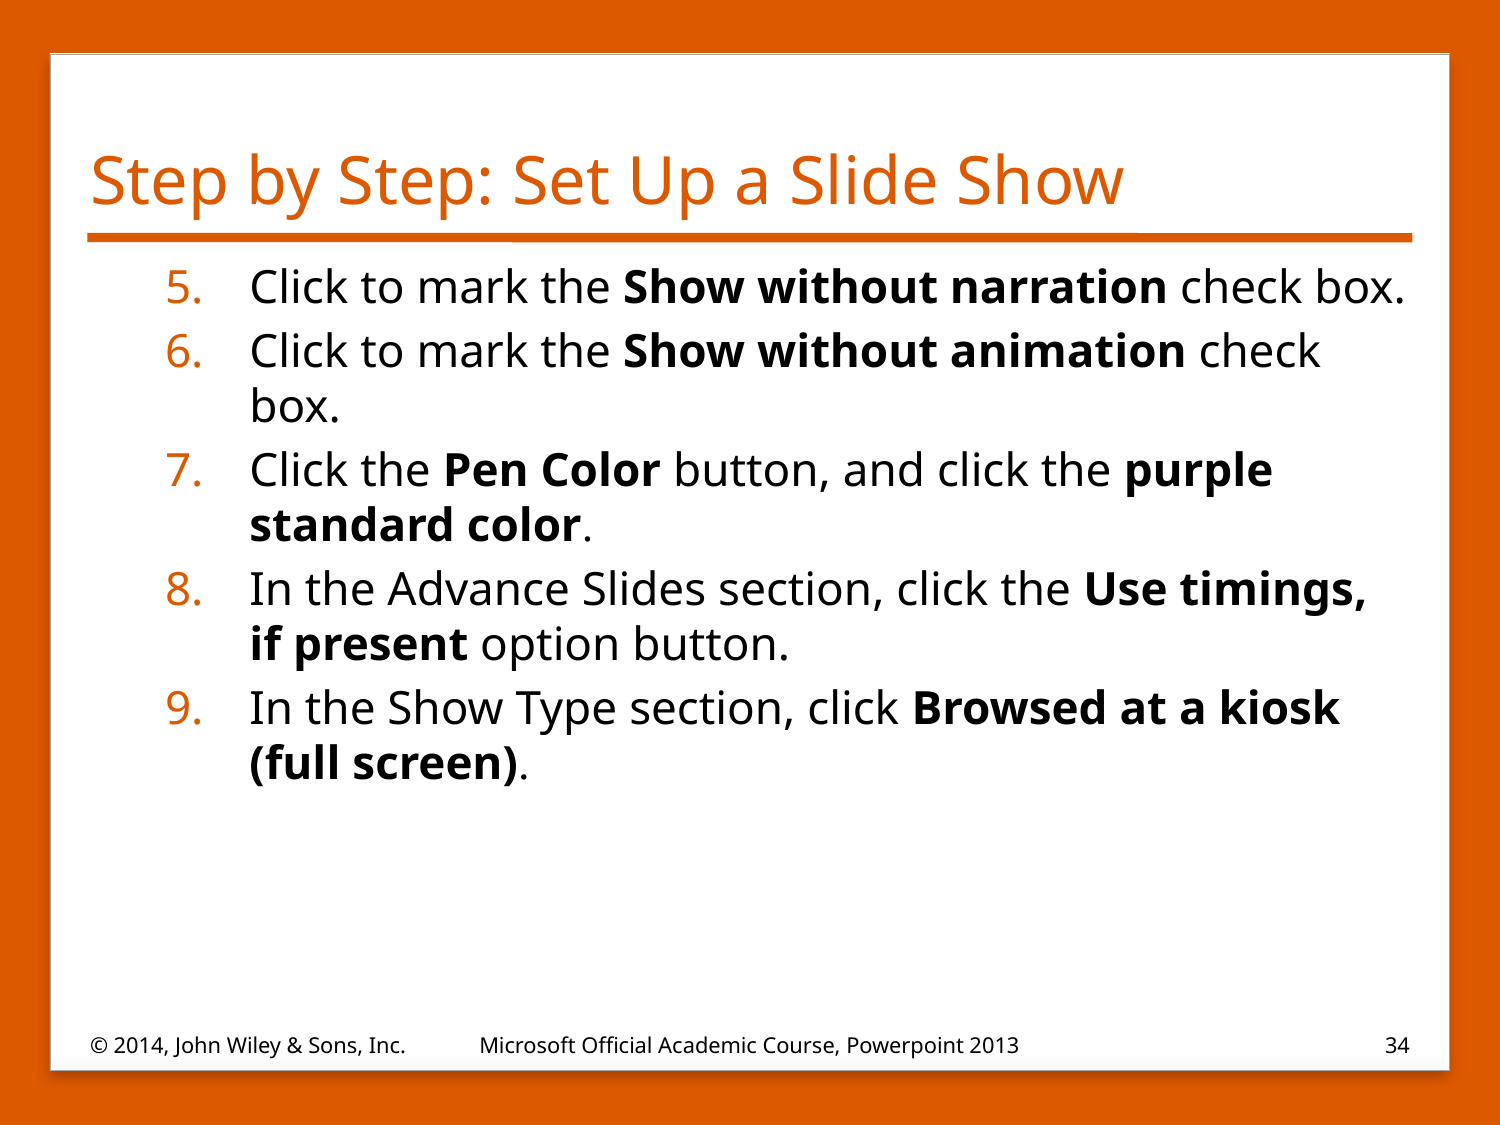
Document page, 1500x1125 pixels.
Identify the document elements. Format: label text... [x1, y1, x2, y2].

slide_number © 2014, John Wiley & Sons, Inc. [74, 1024, 426, 1103]
slide_number 34 [1074, 1024, 1426, 1103]
footer Microsoft Official Academic Course, Powerpoint 2013 [449, 1024, 1051, 1103]
title Step by Step: Set Up a Slide Show [74, 74, 1426, 226]
list Click to mark the Show without narration check box. Click to mark the Show without animation check box. Click the Pen Color button, and click the purple standard color. In the Advance Slides section, click the Use timings, if present option button. In the Show Type section, click Browsed at a kiosk (full screen). [75, 249, 1425, 1063]
